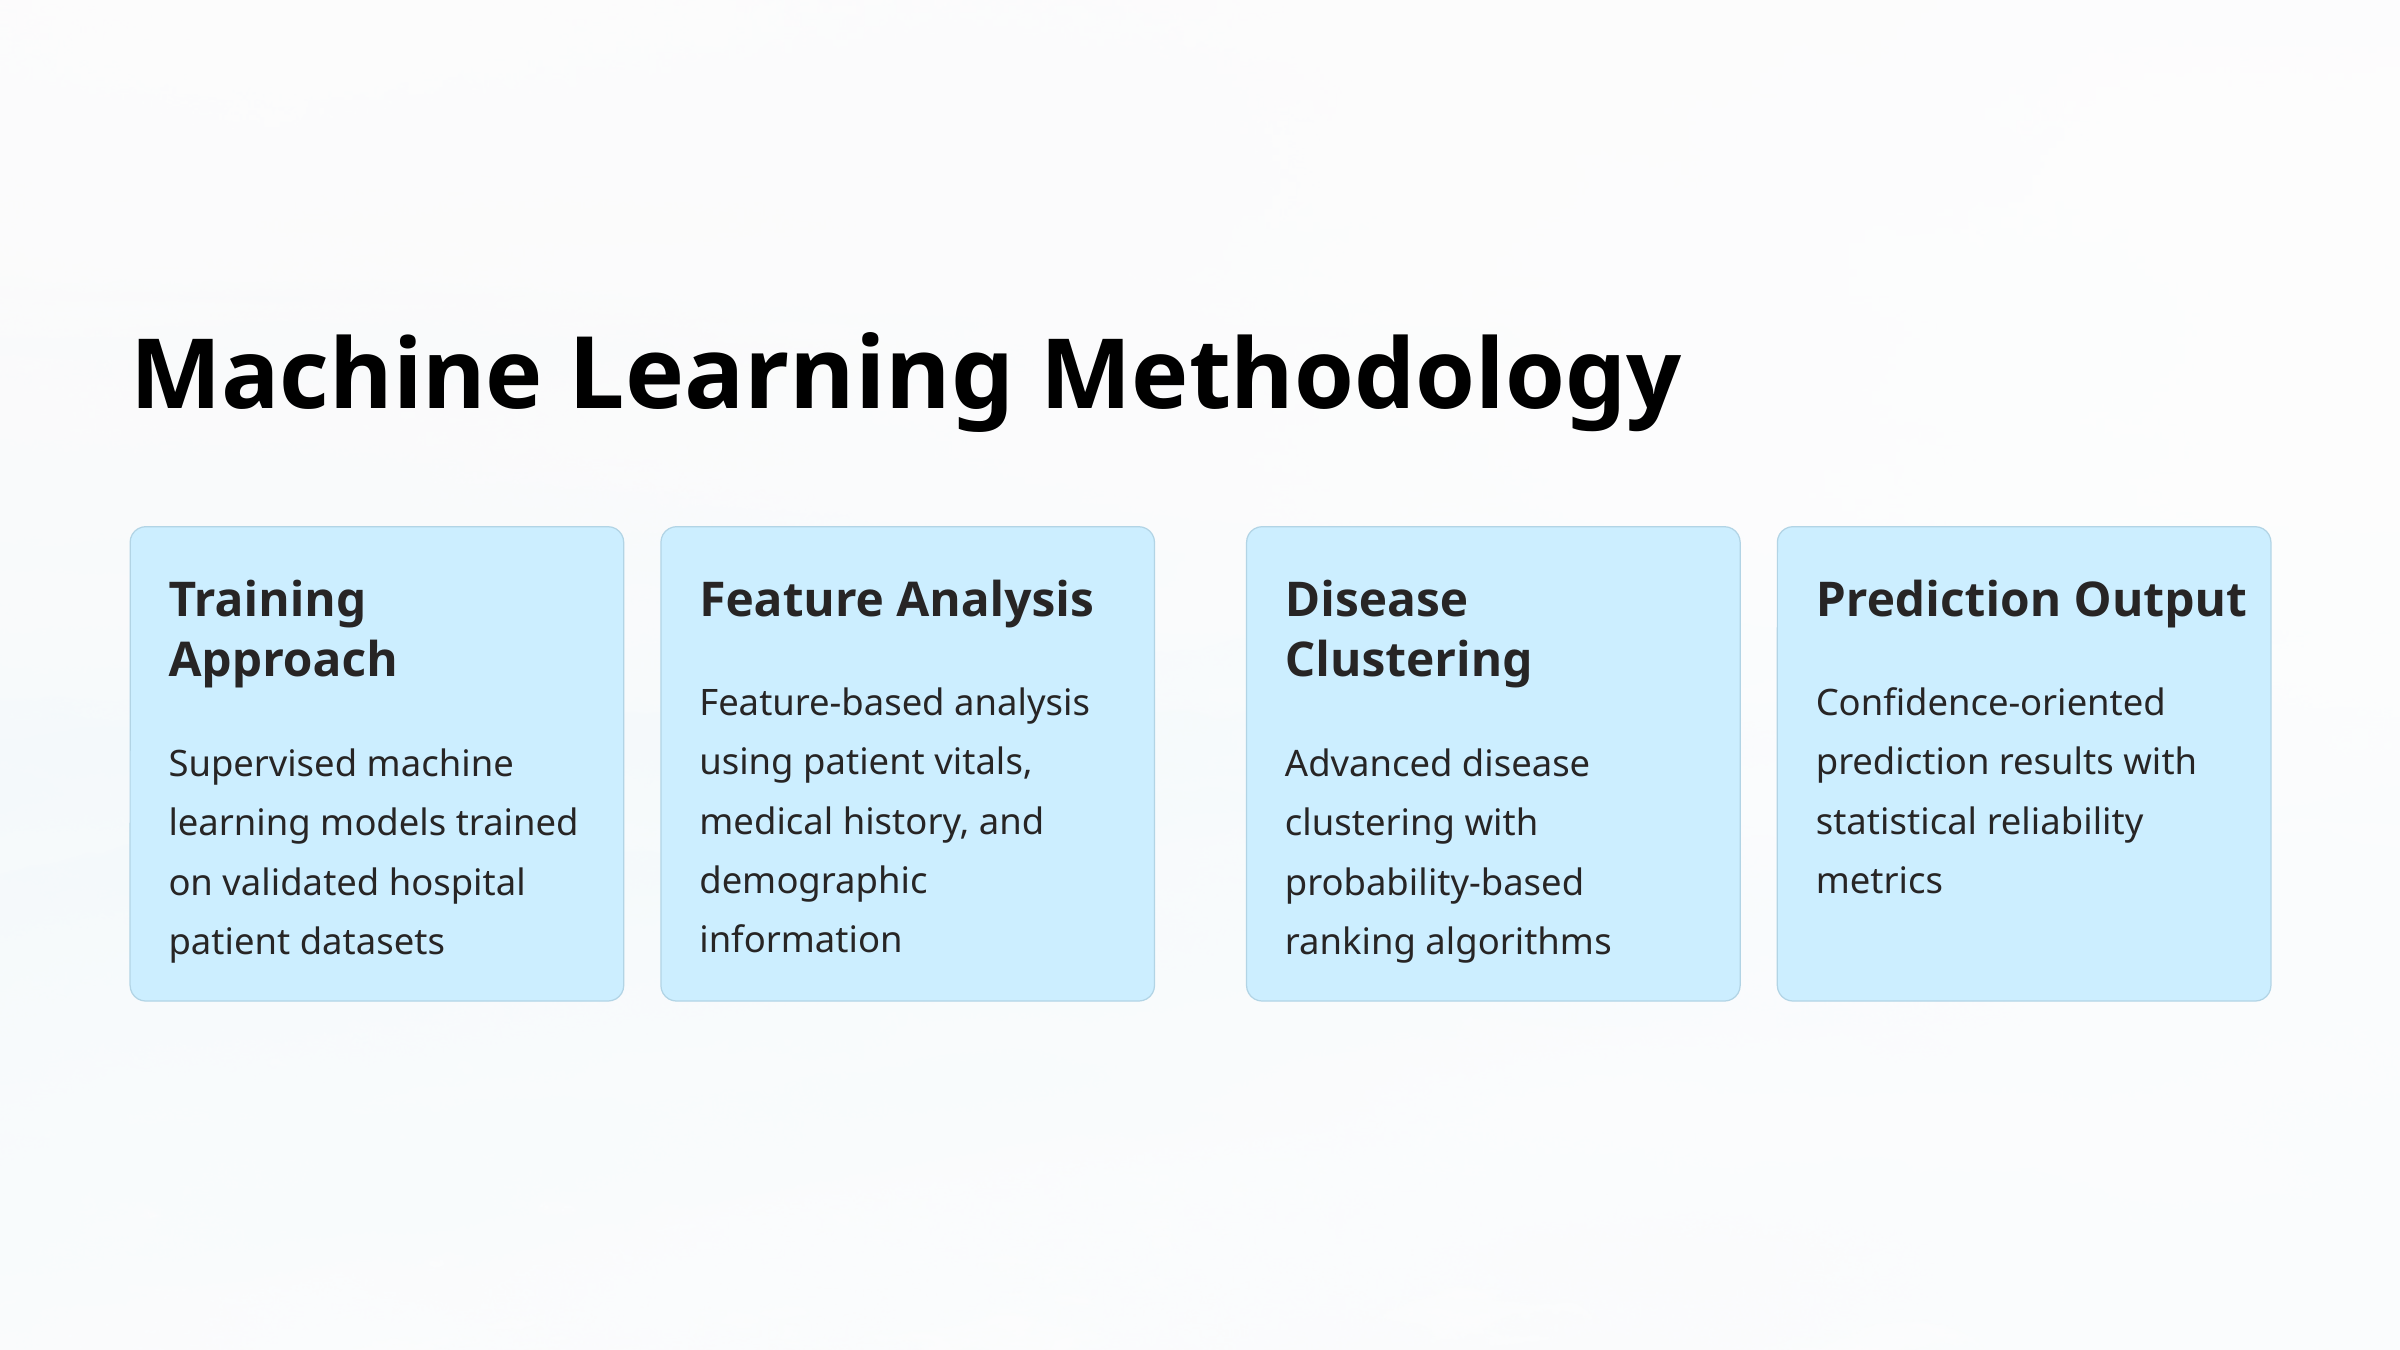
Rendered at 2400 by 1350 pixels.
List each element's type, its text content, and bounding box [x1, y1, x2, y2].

text_box [1246, 526, 1741, 1002]
text_box Feature Analysis [699, 565, 1117, 627]
text_box Advanced disease clustering with probability-based ranking algorithms [1285, 724, 1702, 963]
text_box Machine Learning Methodology [130, 307, 1558, 430]
text_box [660, 526, 1155, 1002]
text_box [130, 526, 624, 1002]
text_box Disease Clustering [1285, 565, 1702, 688]
text_box Prediction Output [1815, 565, 2233, 627]
text_box Training Approach [168, 565, 586, 688]
text_box Confidence-oriented prediction results with statistical reliability metrics [1815, 663, 2233, 902]
text_box Feature-based analysis using patient vitals, medical history, and demographic information [699, 663, 1117, 962]
text_box Supervised machine learning models trained on validated hospital patient datasets [168, 724, 586, 963]
text_box [1777, 526, 2271, 1002]
